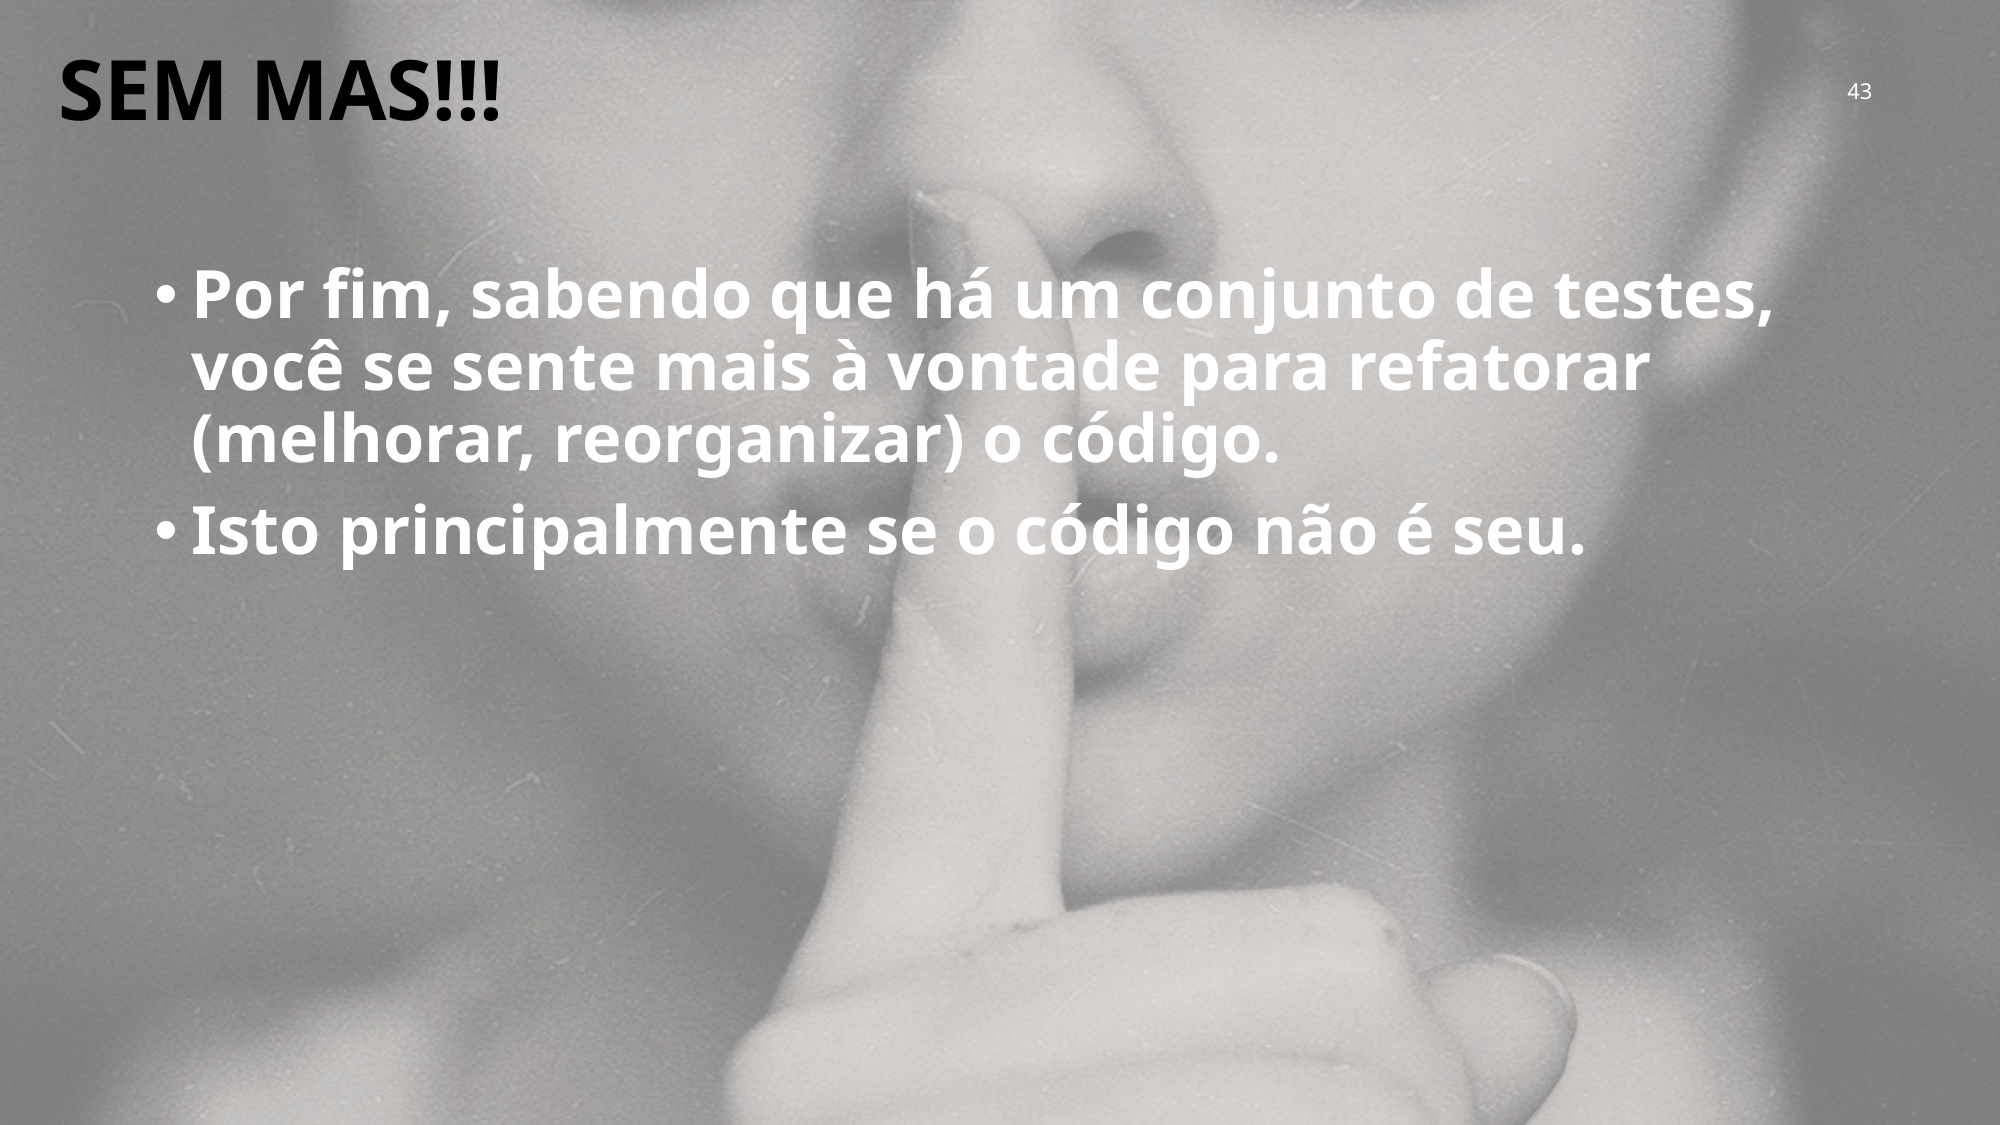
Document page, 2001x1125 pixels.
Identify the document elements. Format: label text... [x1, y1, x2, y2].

list Por fim, sabendo que há um conjunto de testes, você se sente mais à vontade para refatorar (melhorar, reorganizar) o código. Isto principalmente se o código não é seu. [139, 253, 1888, 1059]
slide_number 43 [1437, 62, 1888, 123]
title SEM mas!!! [0, 1, 563, 186]
